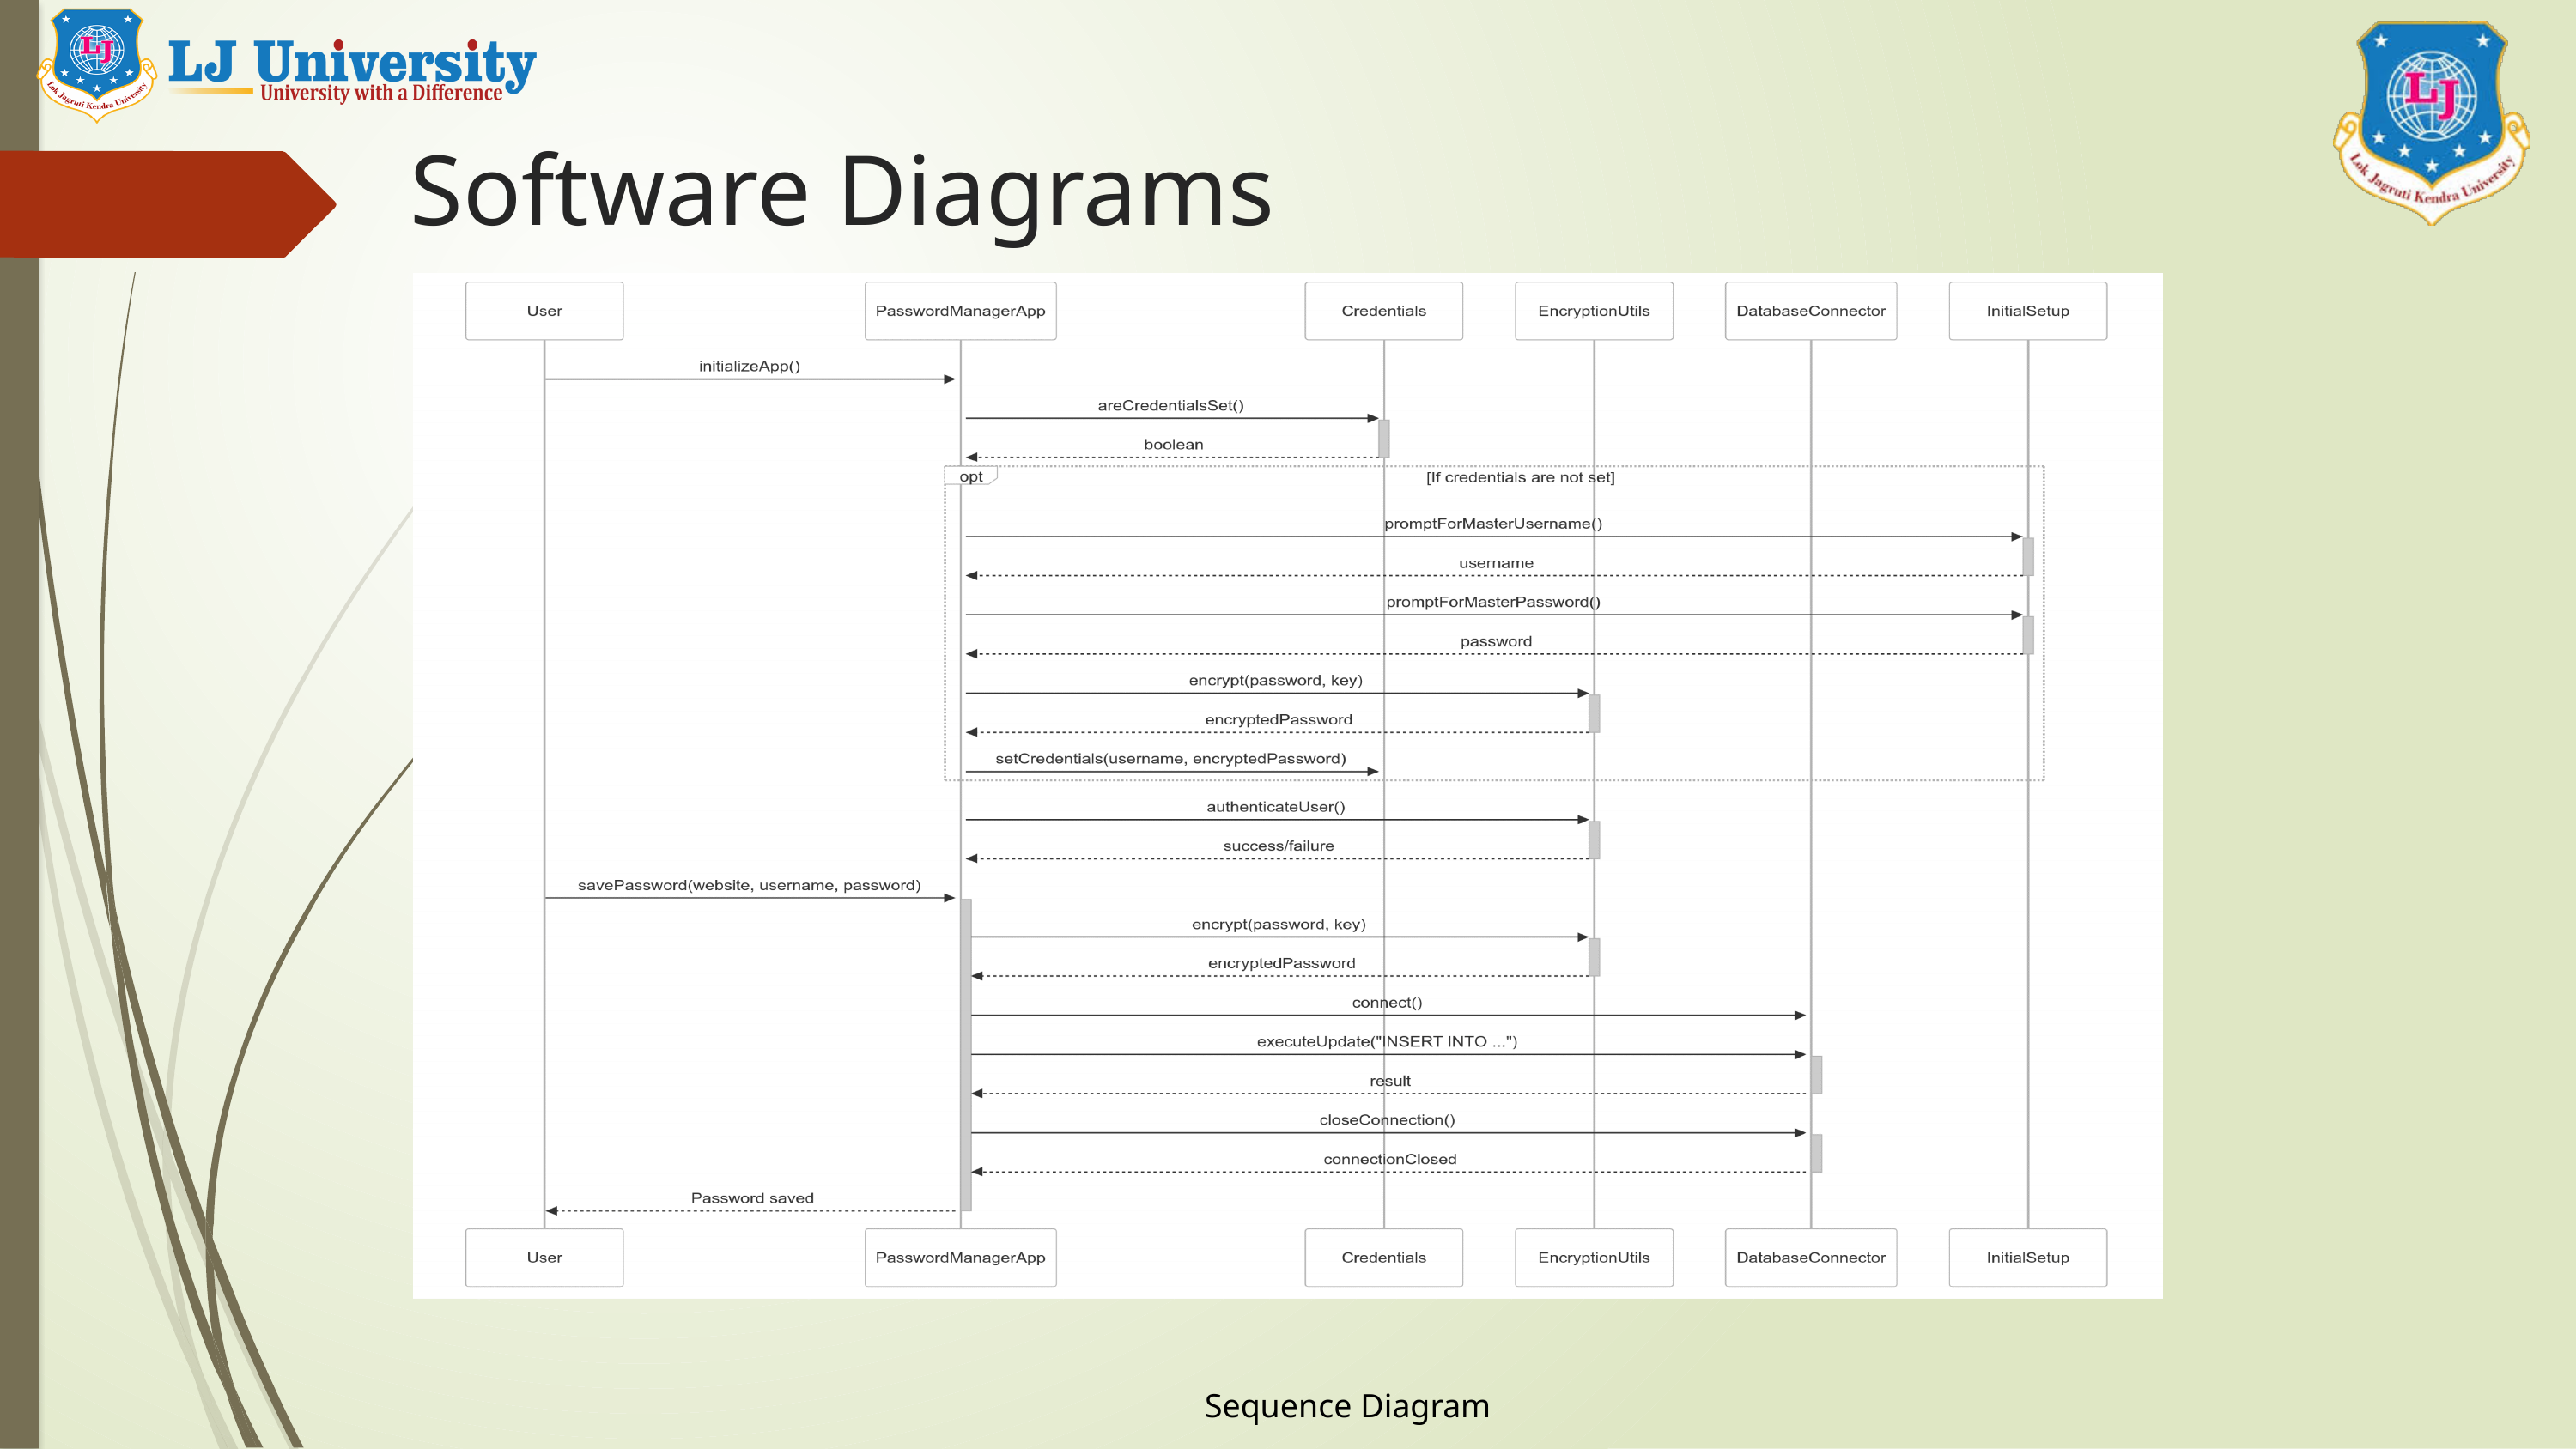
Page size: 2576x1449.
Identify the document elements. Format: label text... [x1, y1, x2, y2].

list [413, 273, 2163, 1300]
picture [2332, 21, 2530, 226]
picture [35, 4, 538, 126]
text_box Sequence Diagram [1192, 1379, 1504, 1430]
title Software Diagrams [397, 122, 2281, 393]
